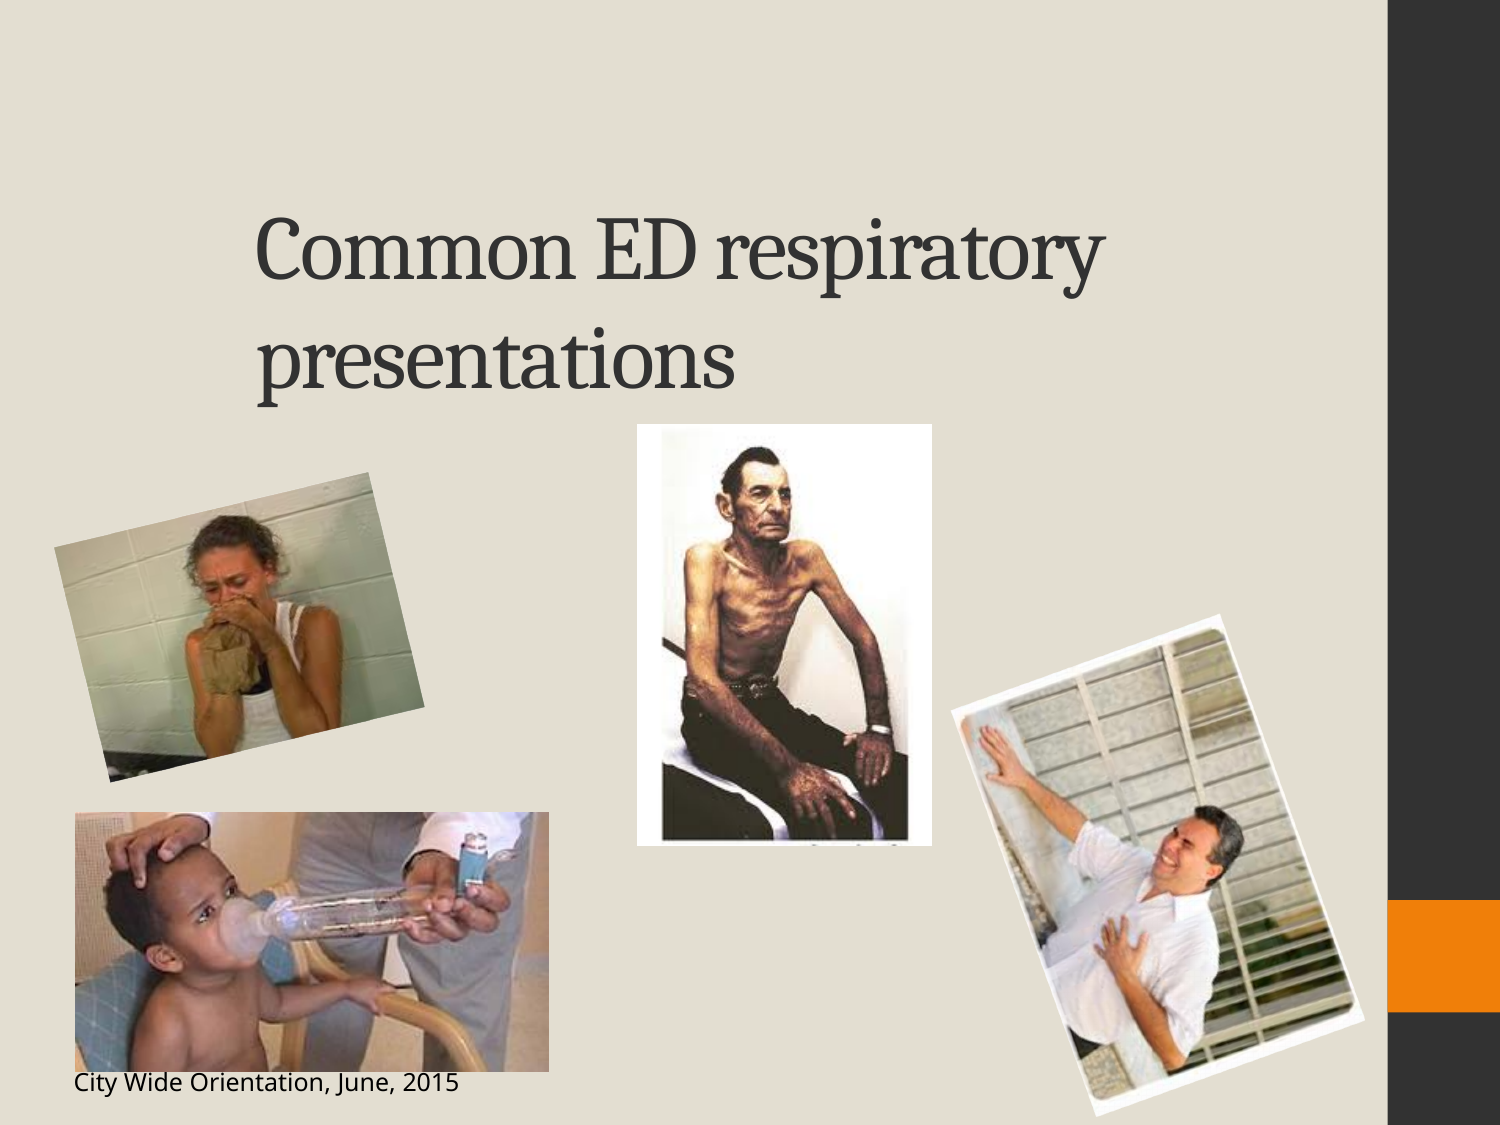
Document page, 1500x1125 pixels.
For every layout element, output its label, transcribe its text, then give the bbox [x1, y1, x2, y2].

picture [636, 424, 932, 846]
title Common ED respiratory presentations [240, 179, 1500, 415]
picture [74, 811, 549, 1073]
picture [55, 473, 424, 782]
picture [941, 615, 1374, 1116]
footer City Wide Orientation, June, 2015 [0, 1043, 475, 1119]
